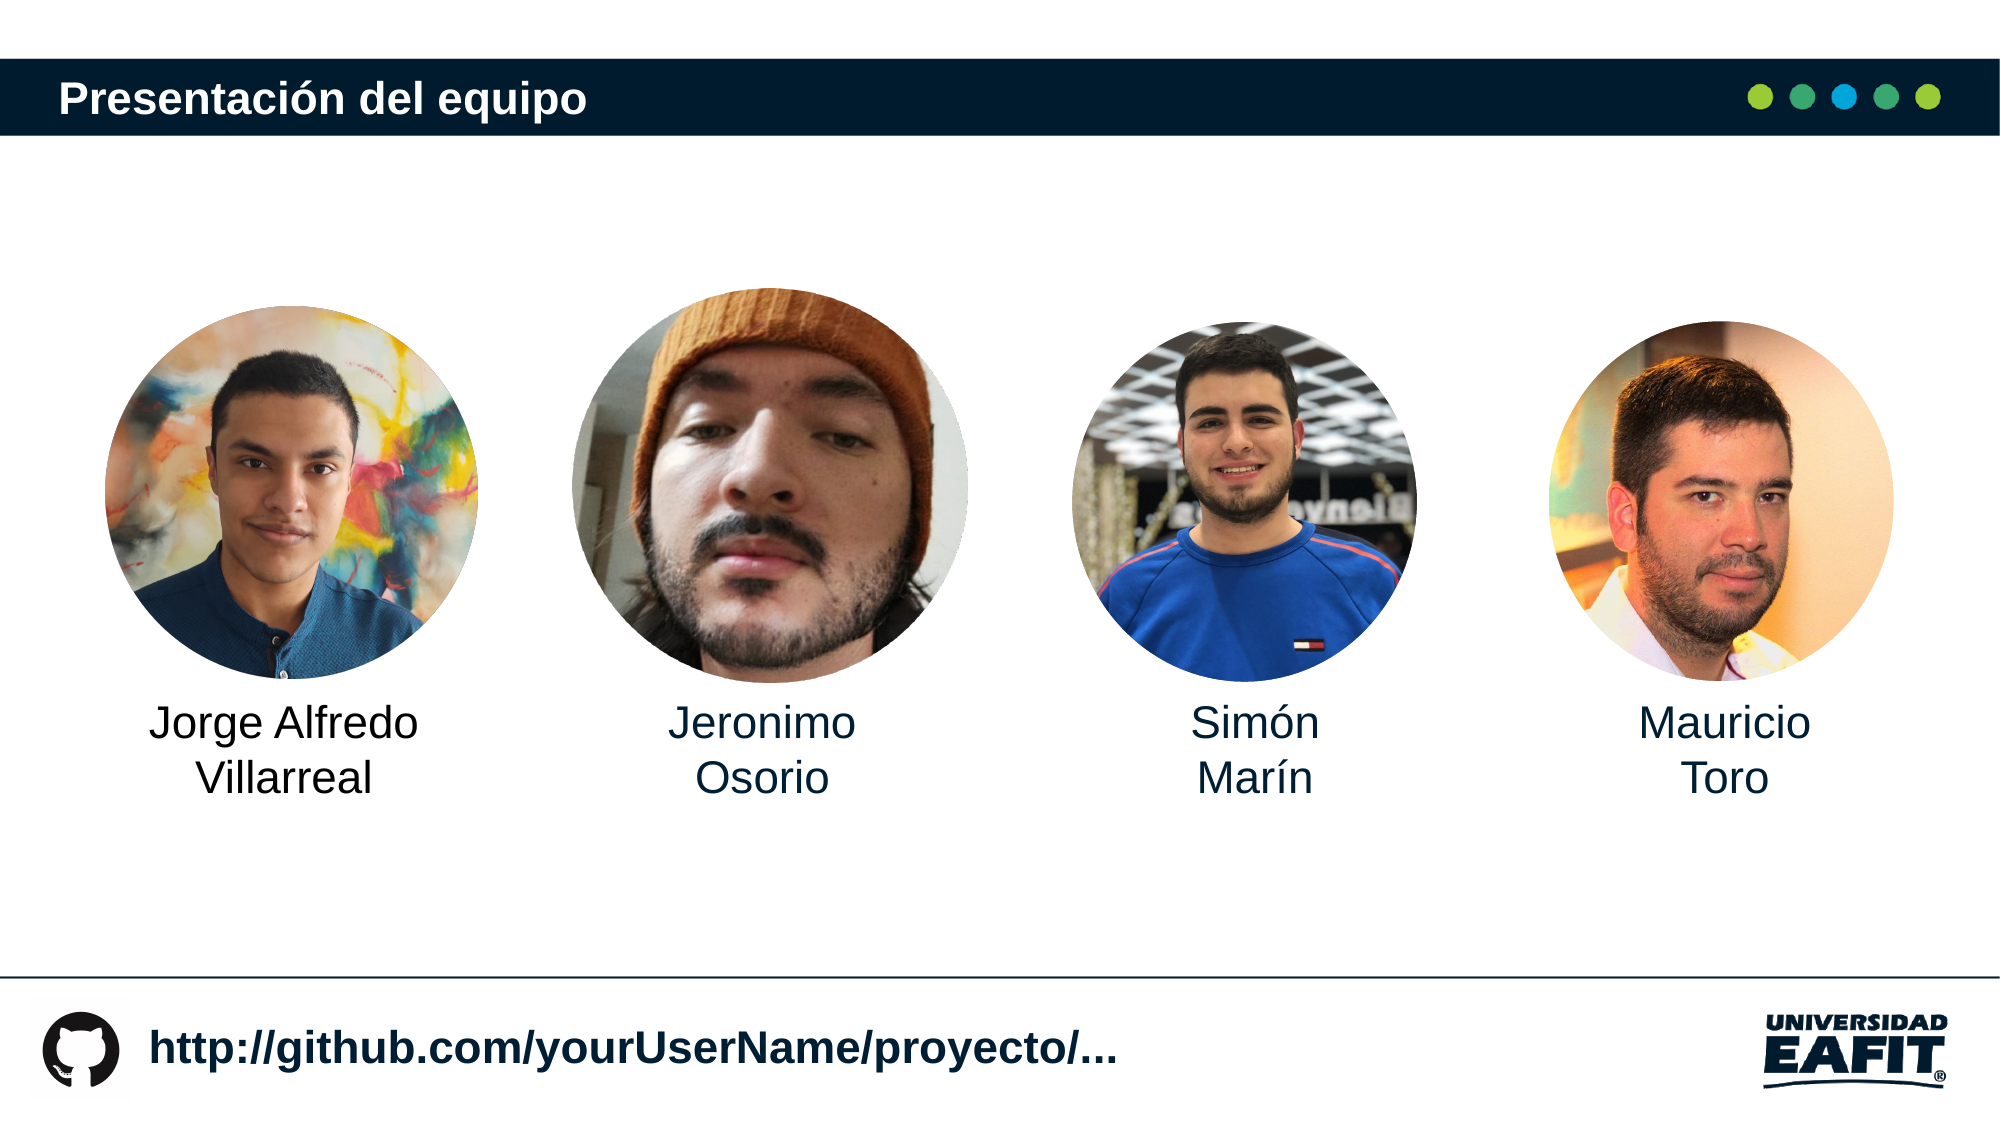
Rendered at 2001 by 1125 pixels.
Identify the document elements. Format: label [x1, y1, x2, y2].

text_box [1484, 269, 1951, 721]
picture [0, 0, 2000, 1125]
text_box [966, 274, 1523, 710]
